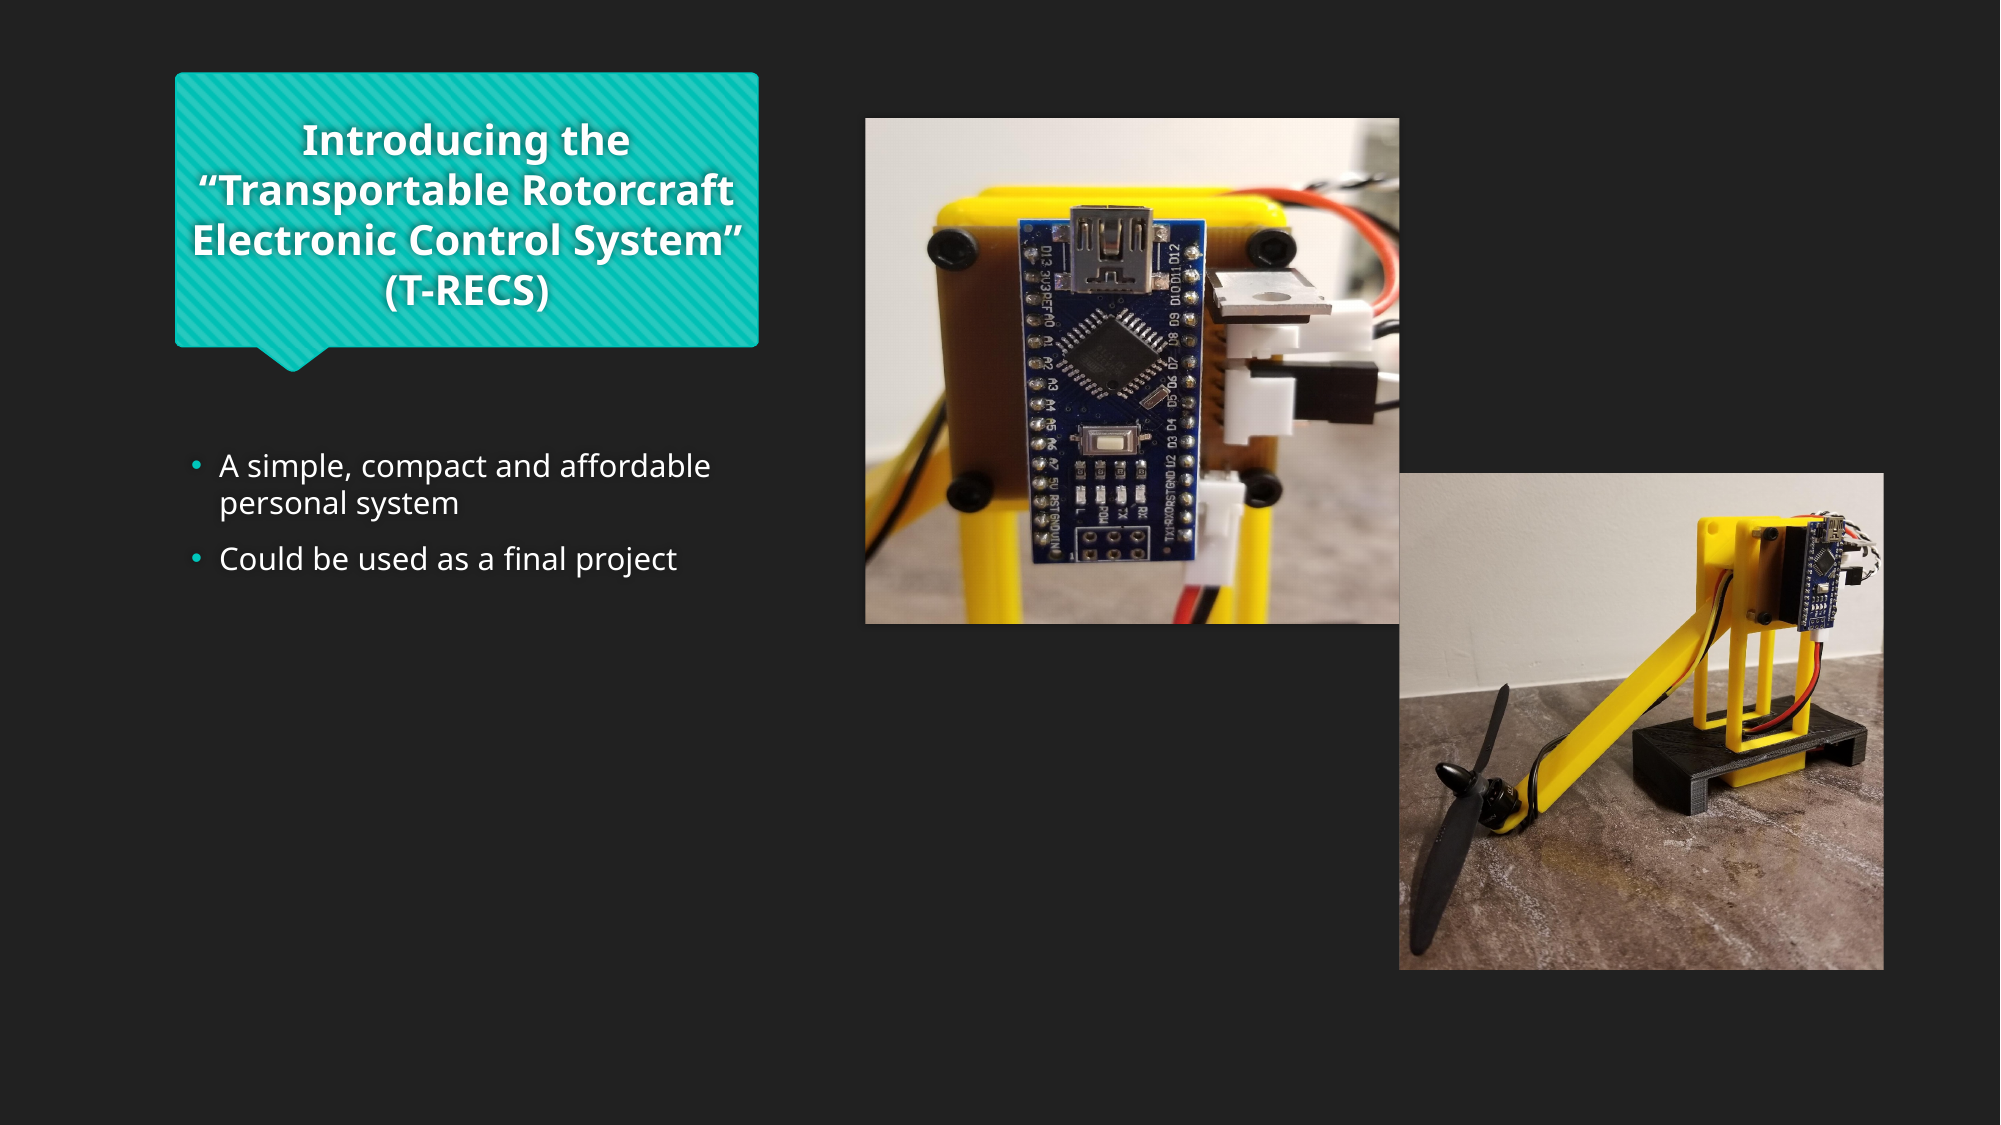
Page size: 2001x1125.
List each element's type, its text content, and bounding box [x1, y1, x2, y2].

picture [1385, 118, 1890, 970]
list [879, 104, 1385, 639]
title Introducing the “Transportable Rotorcraft Electronic Control System” (T-RECS) [176, 73, 758, 322]
picture [177, 322, 757, 370]
list A simple, compact and affordable personal system Could be used as a final project [176, 370, 797, 705]
picture [865, 118, 879, 624]
